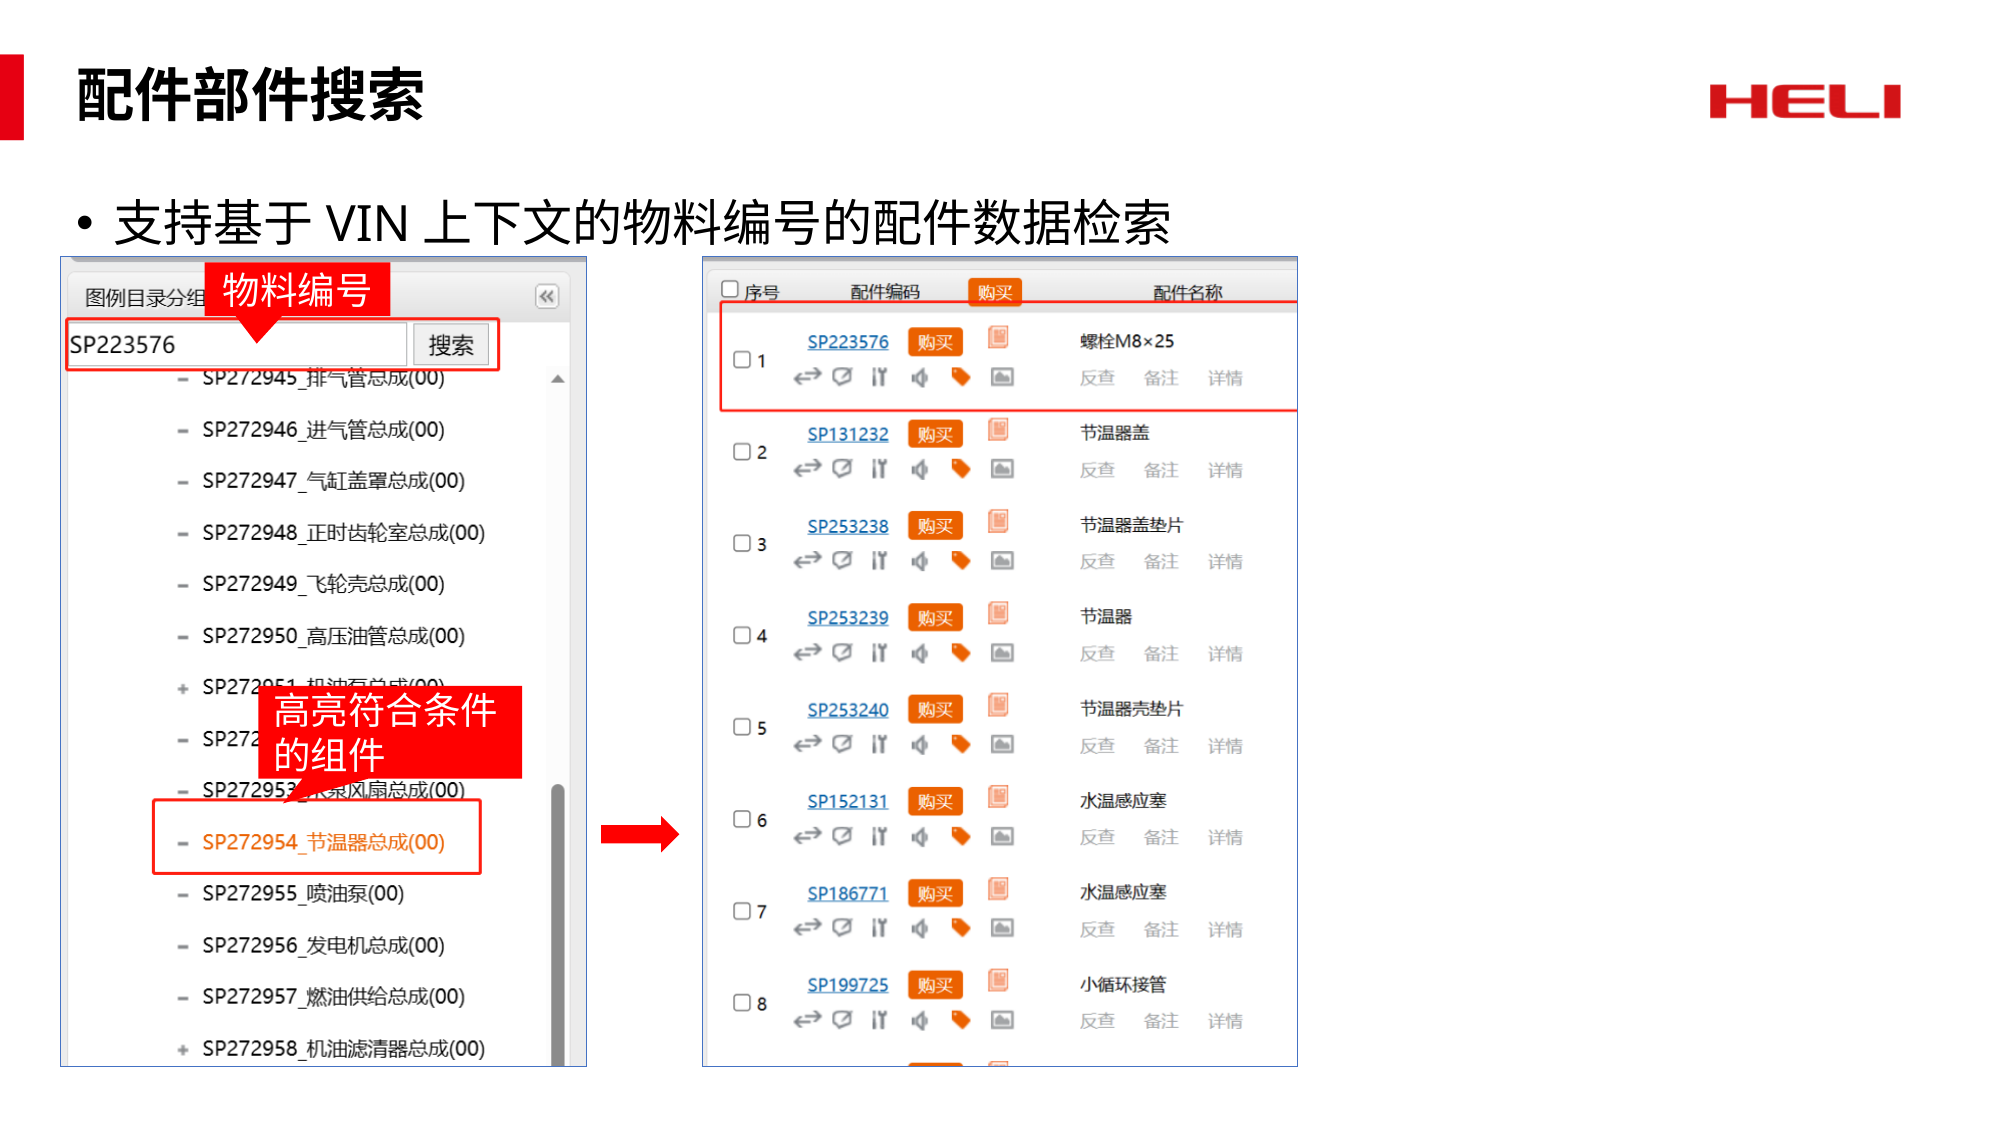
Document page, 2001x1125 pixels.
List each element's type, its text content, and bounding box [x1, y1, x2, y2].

picture [1708, 81, 1903, 124]
text_box [600, 813, 681, 855]
picture [703, 256, 1297, 1067]
list 支持基于VIN上下文的物料编号的配件数据检索 [61, 190, 1890, 1062]
picture [61, 256, 586, 1067]
title 配件部件搜索 [61, 54, 1703, 141]
